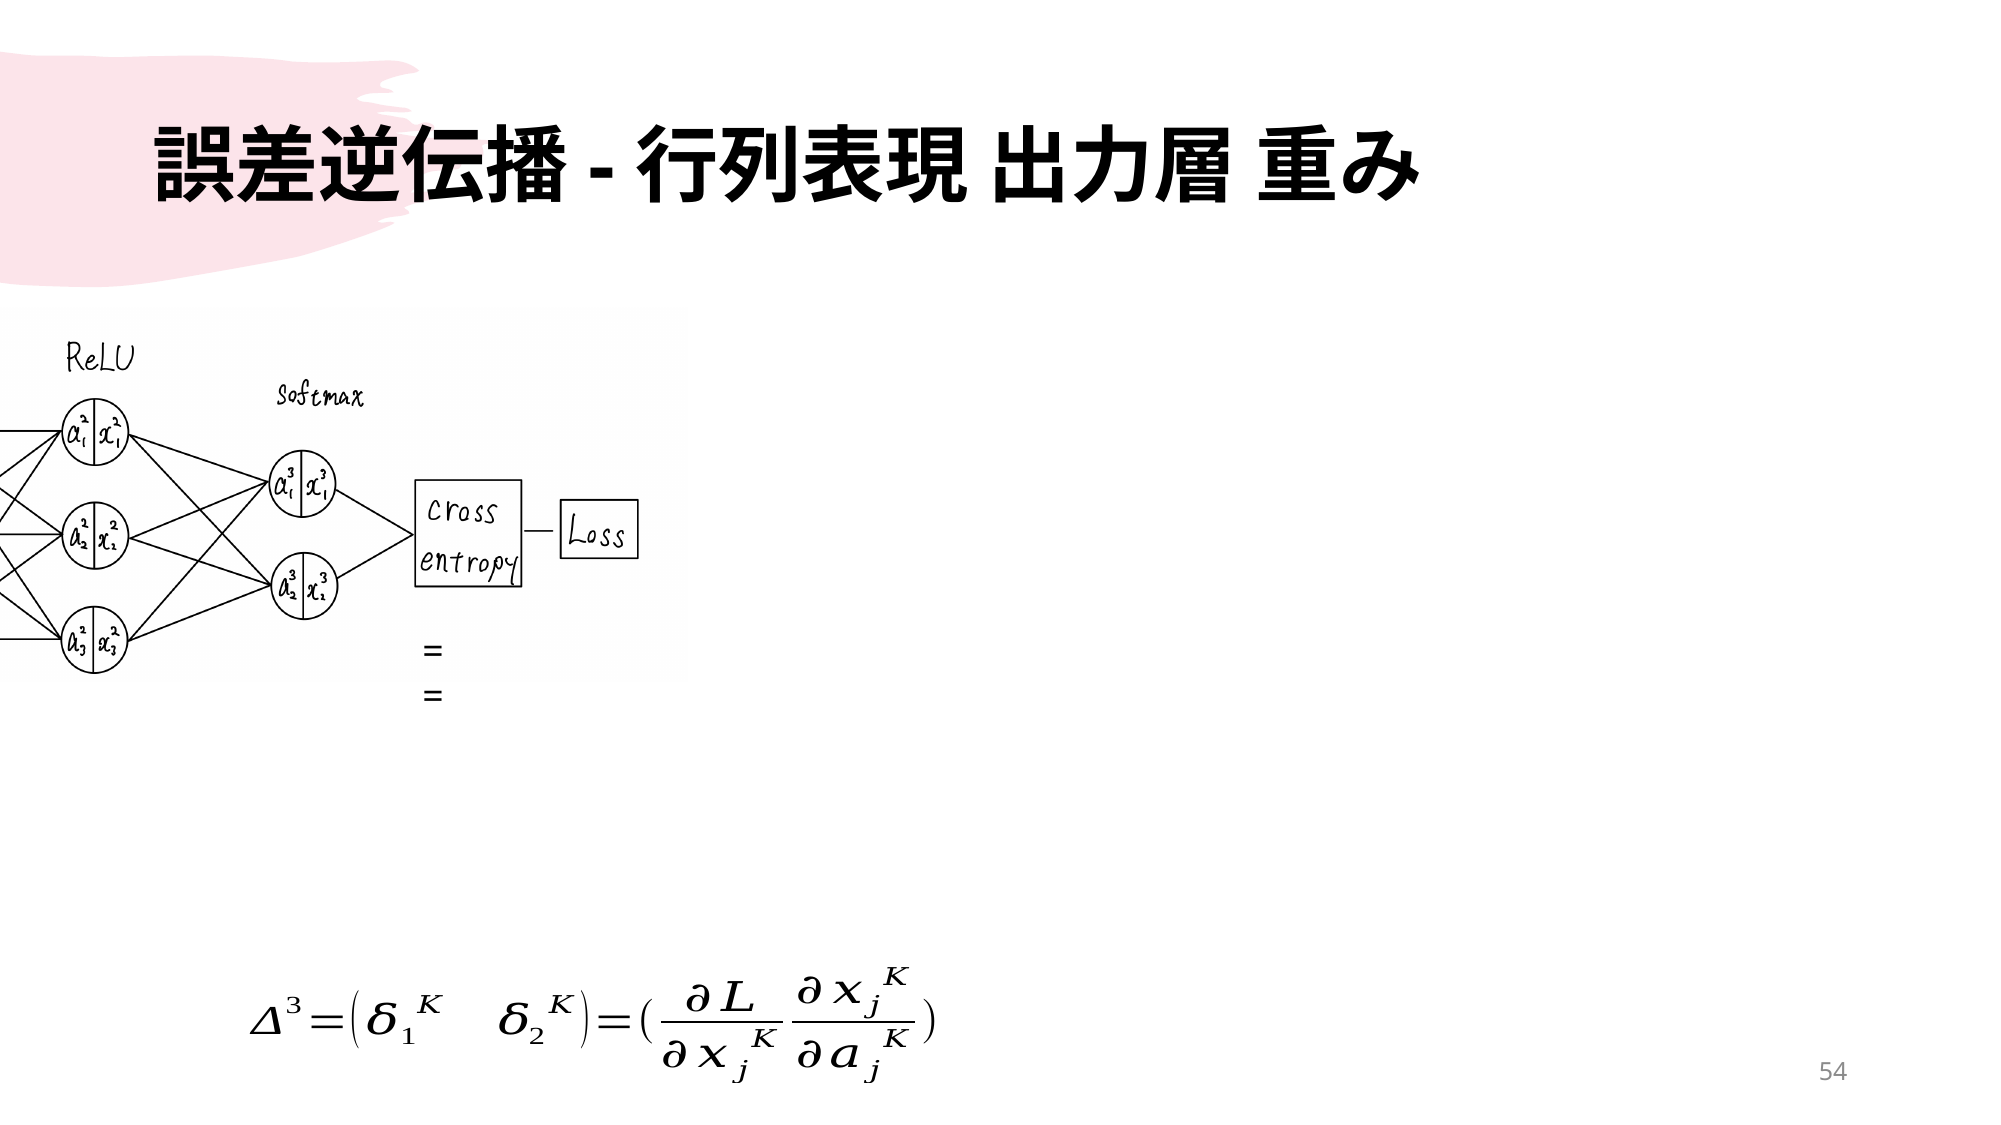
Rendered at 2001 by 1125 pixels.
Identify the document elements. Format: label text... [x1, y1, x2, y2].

picture [0, 307, 688, 682]
slide_number 54 [1412, 1042, 1863, 1103]
title 誤差逆伝播-行列表現 出力層 重み [137, 59, 1863, 278]
